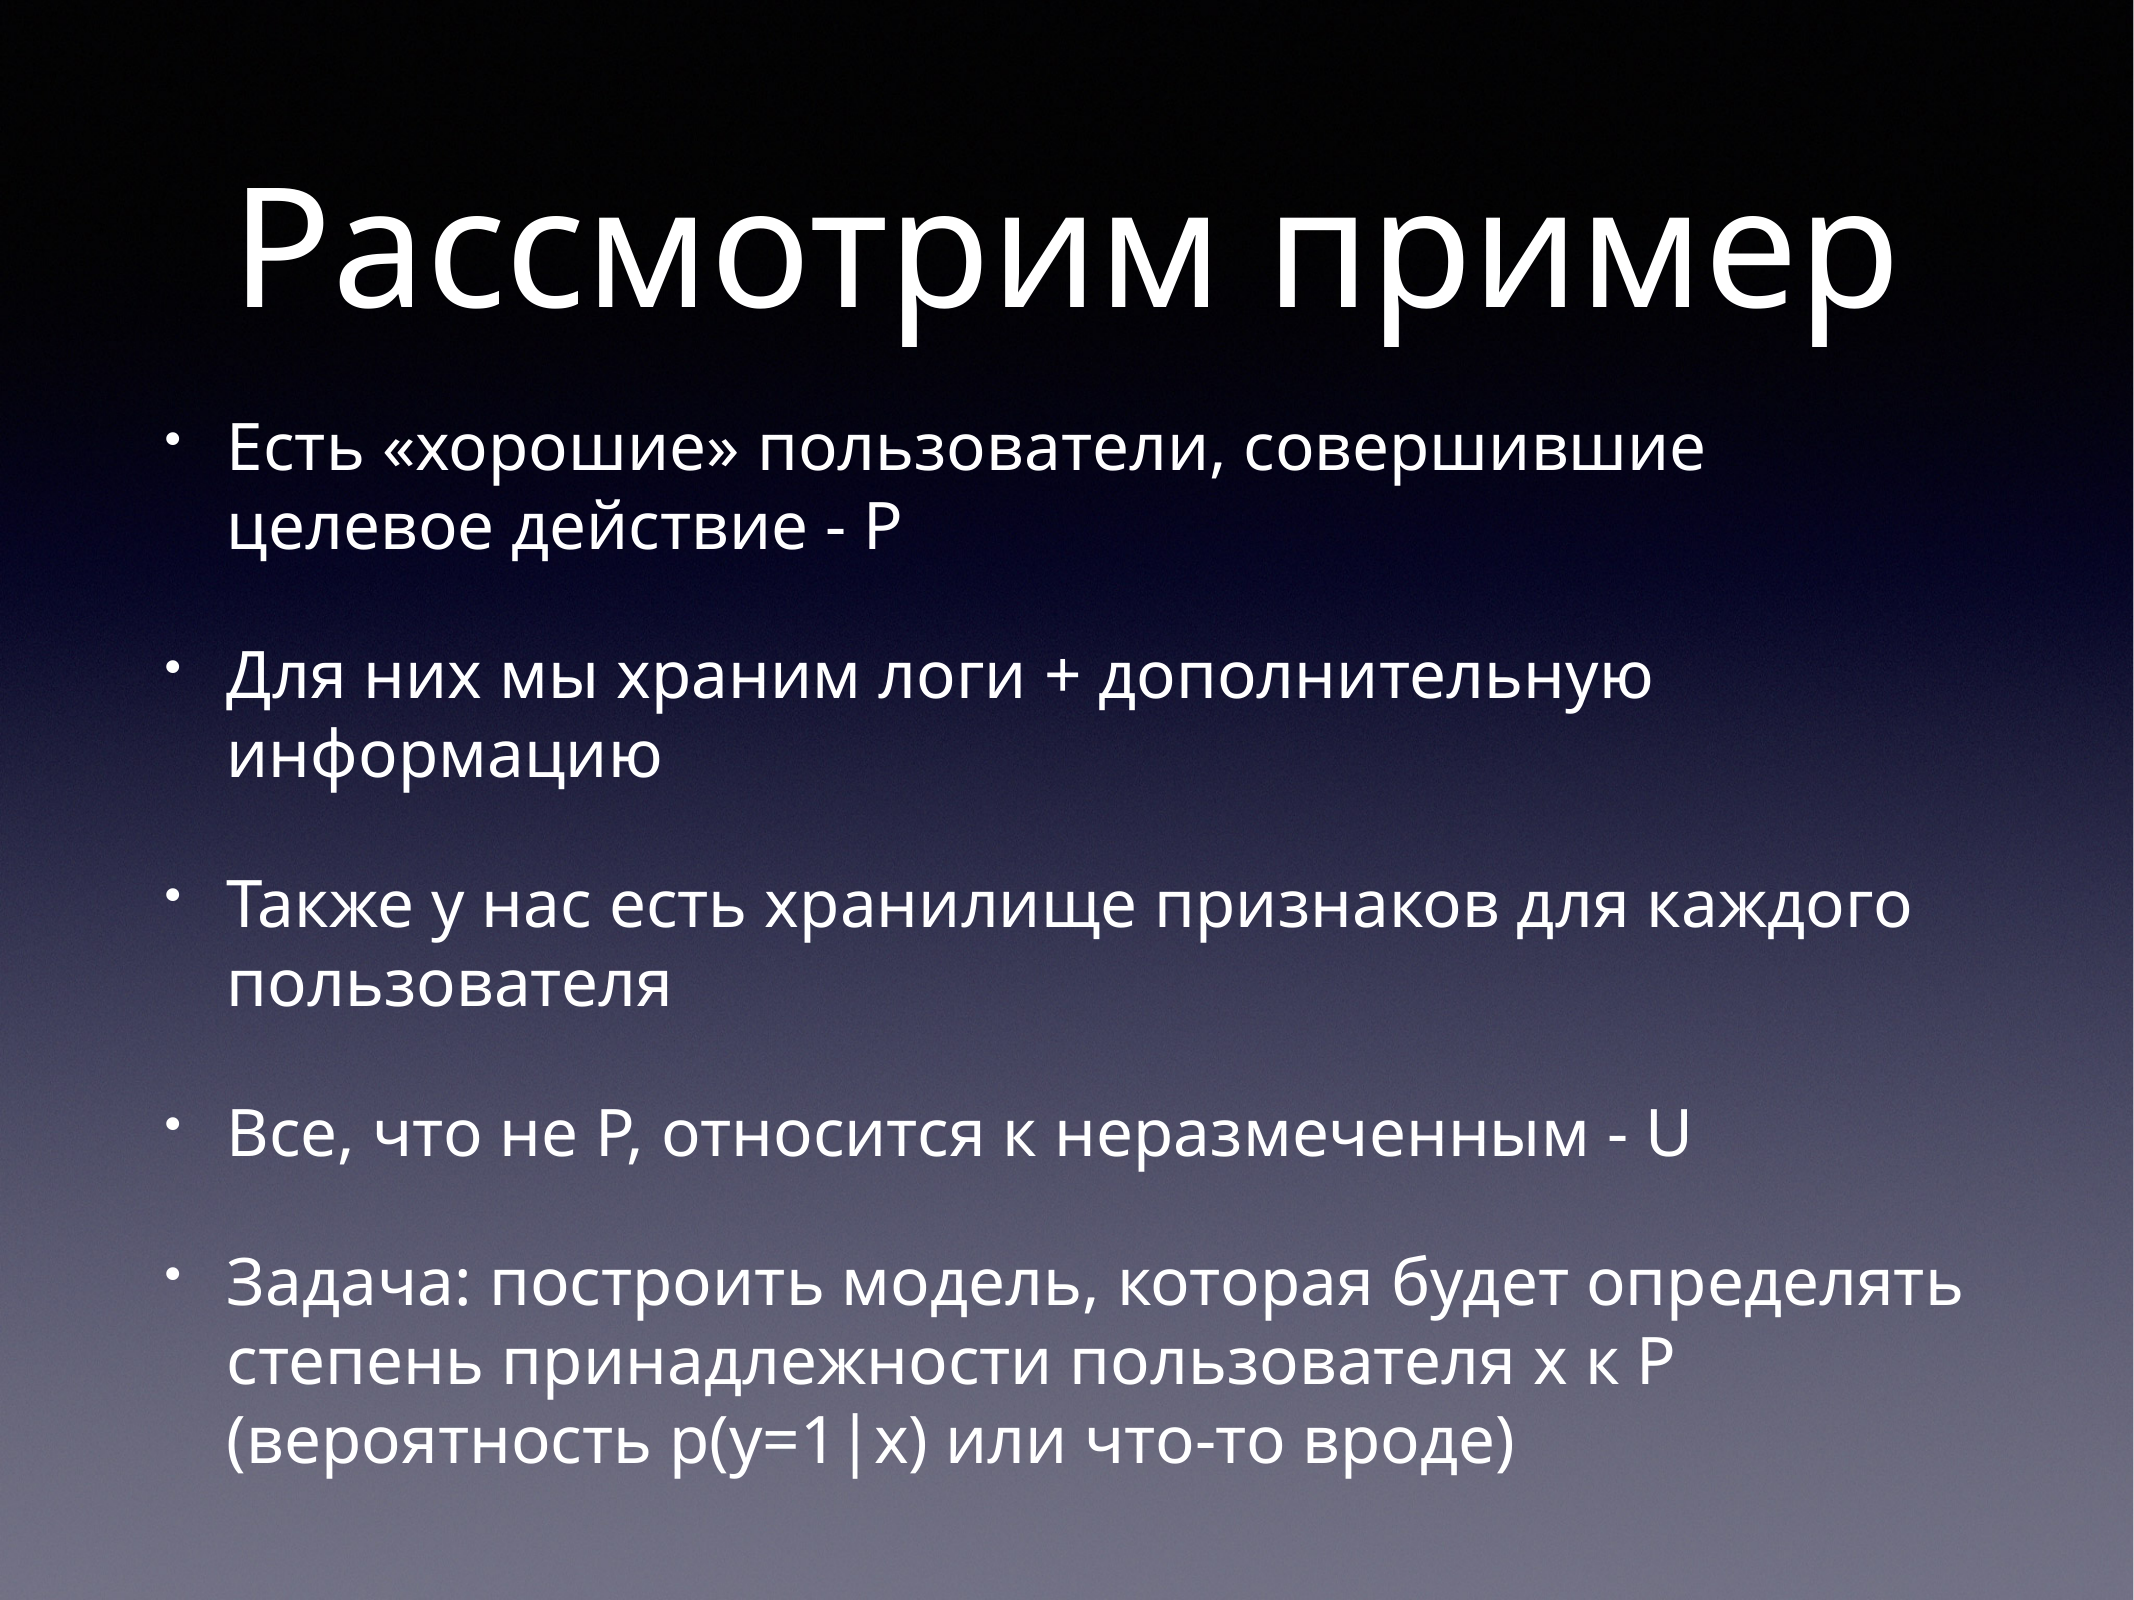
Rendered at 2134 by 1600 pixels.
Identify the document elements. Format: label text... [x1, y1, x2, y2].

title Рассмотрим пример [155, 66, 1978, 416]
picture [0, 0, 2134, 1600]
list Есть «хорошие» пользователи, совершившие целевое действие - P Для них мы храним логи + дополнительную информацию Также у нас есть хранилище признаков для каждого пользователя Все, что не P, относится к неразмеченным - U Задача: построить модель, которая будет определять степень принадлежности пользователя x к P (вероятность p(y=1|x) или что-то вроде) [155, 424, 1978, 1457]
